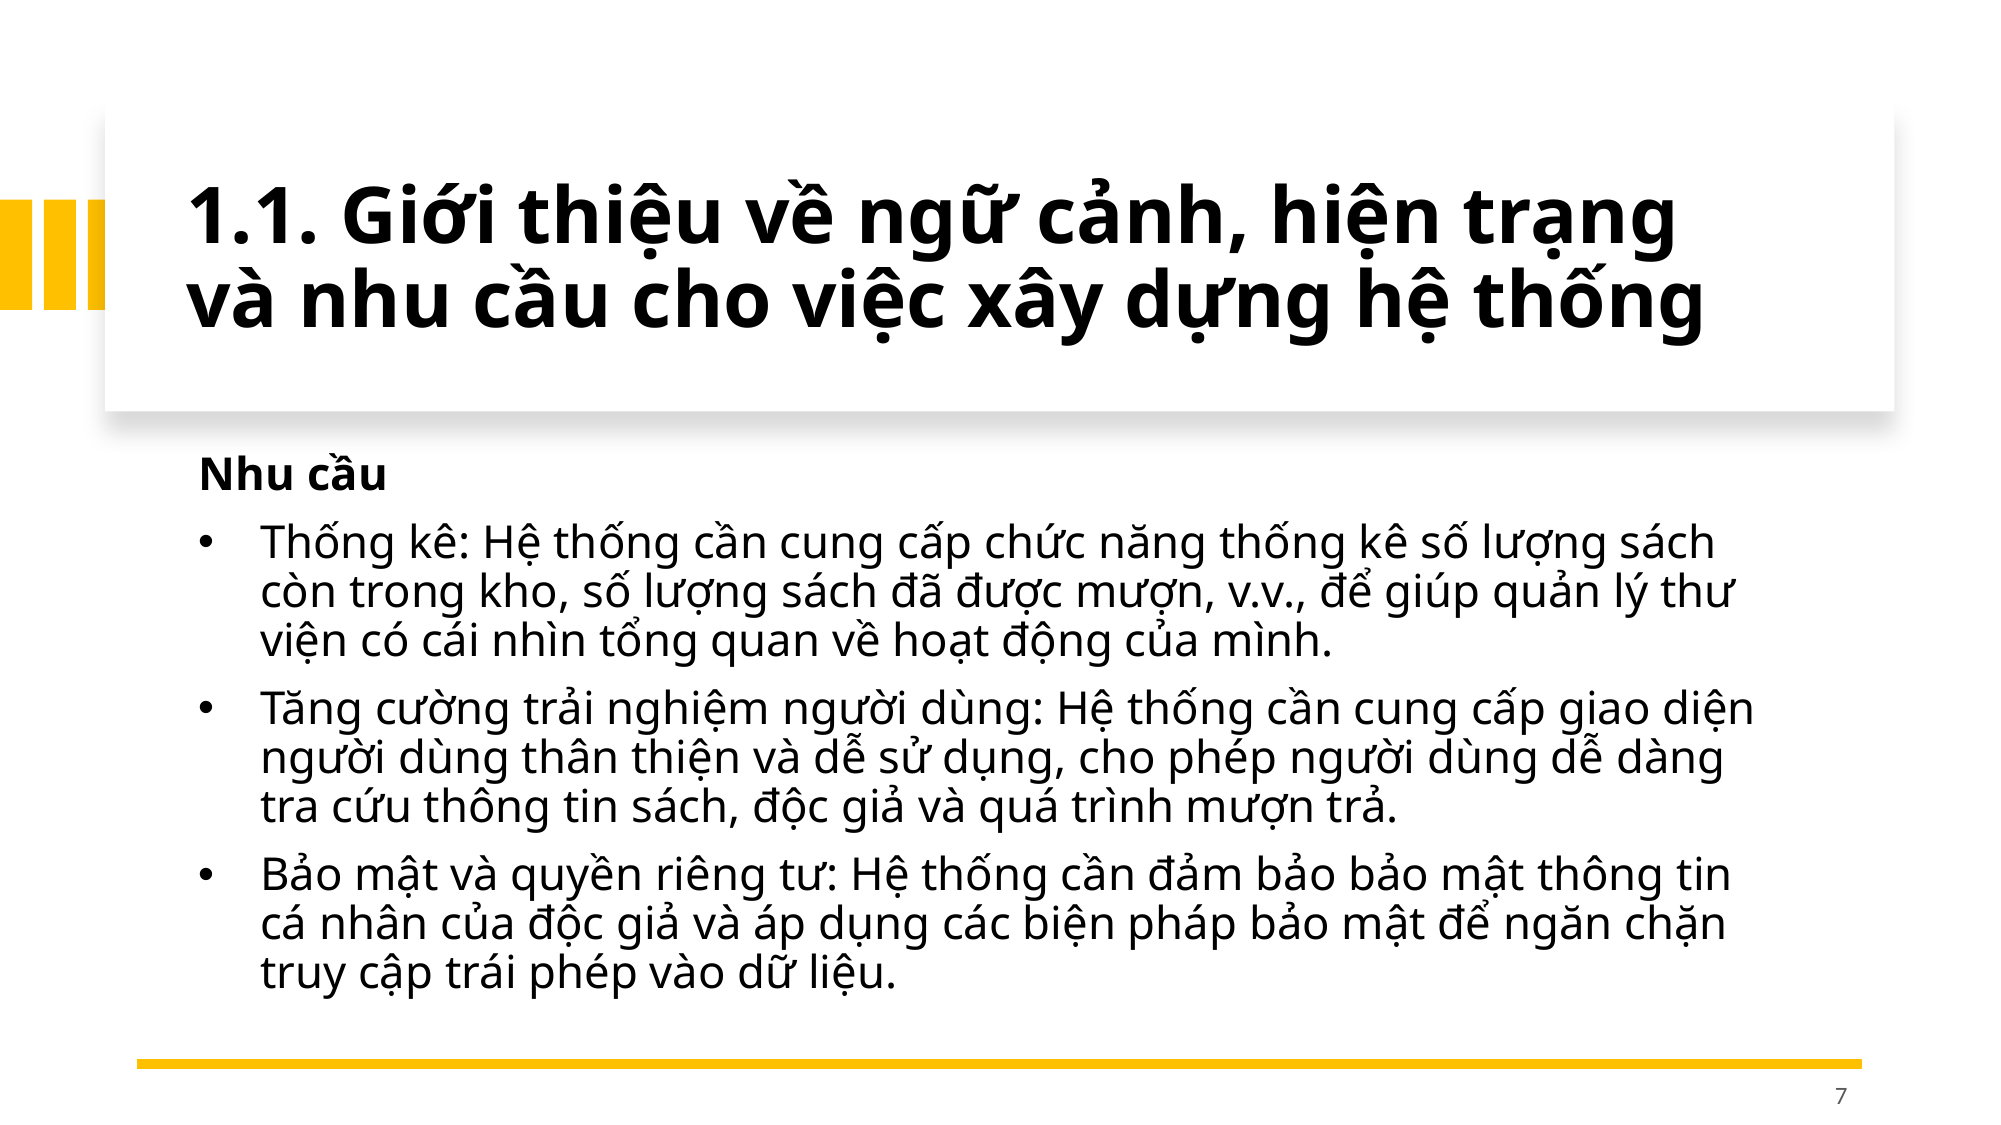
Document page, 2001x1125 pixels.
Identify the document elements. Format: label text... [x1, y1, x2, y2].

text_box [103, 99, 1896, 413]
list Nhu cầu Thống kê: Hệ thống cần cung cấp chức năng thống kê số lượng sách còn trong kho, số lượng sách đã được mượn, v.v., để giúp quản lý thư viện có cái nhìn tổng quan về hoạt động của mình. Tăng cường trải nghiệm người dùng: Hệ thống cần cung cấp giao diện người dùng thân thiện và dễ sử dụng, cho phép người dùng dễ dàng tra cứu thông tin sách, độc giả và quá trình mượn trả. Bảo mật và quyền riêng tư: Hệ thống cần đảm bảo bảo mật thông tin cá nhân của độc giả và áp dụng các biện pháp bảo mật để ngăn chặn truy cập trái phép vào dữ liệu. [171, 443, 1803, 1008]
text_box [0, 0, 2000, 1125]
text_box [0, 199, 121, 311]
title 1.1. Giới thiệu về ngữ cảnh, hiện trạng và nhu cầu cho việc xây dựng hệ thống [171, 132, 1803, 388]
slide_number 7 [1412, 1073, 1863, 1125]
